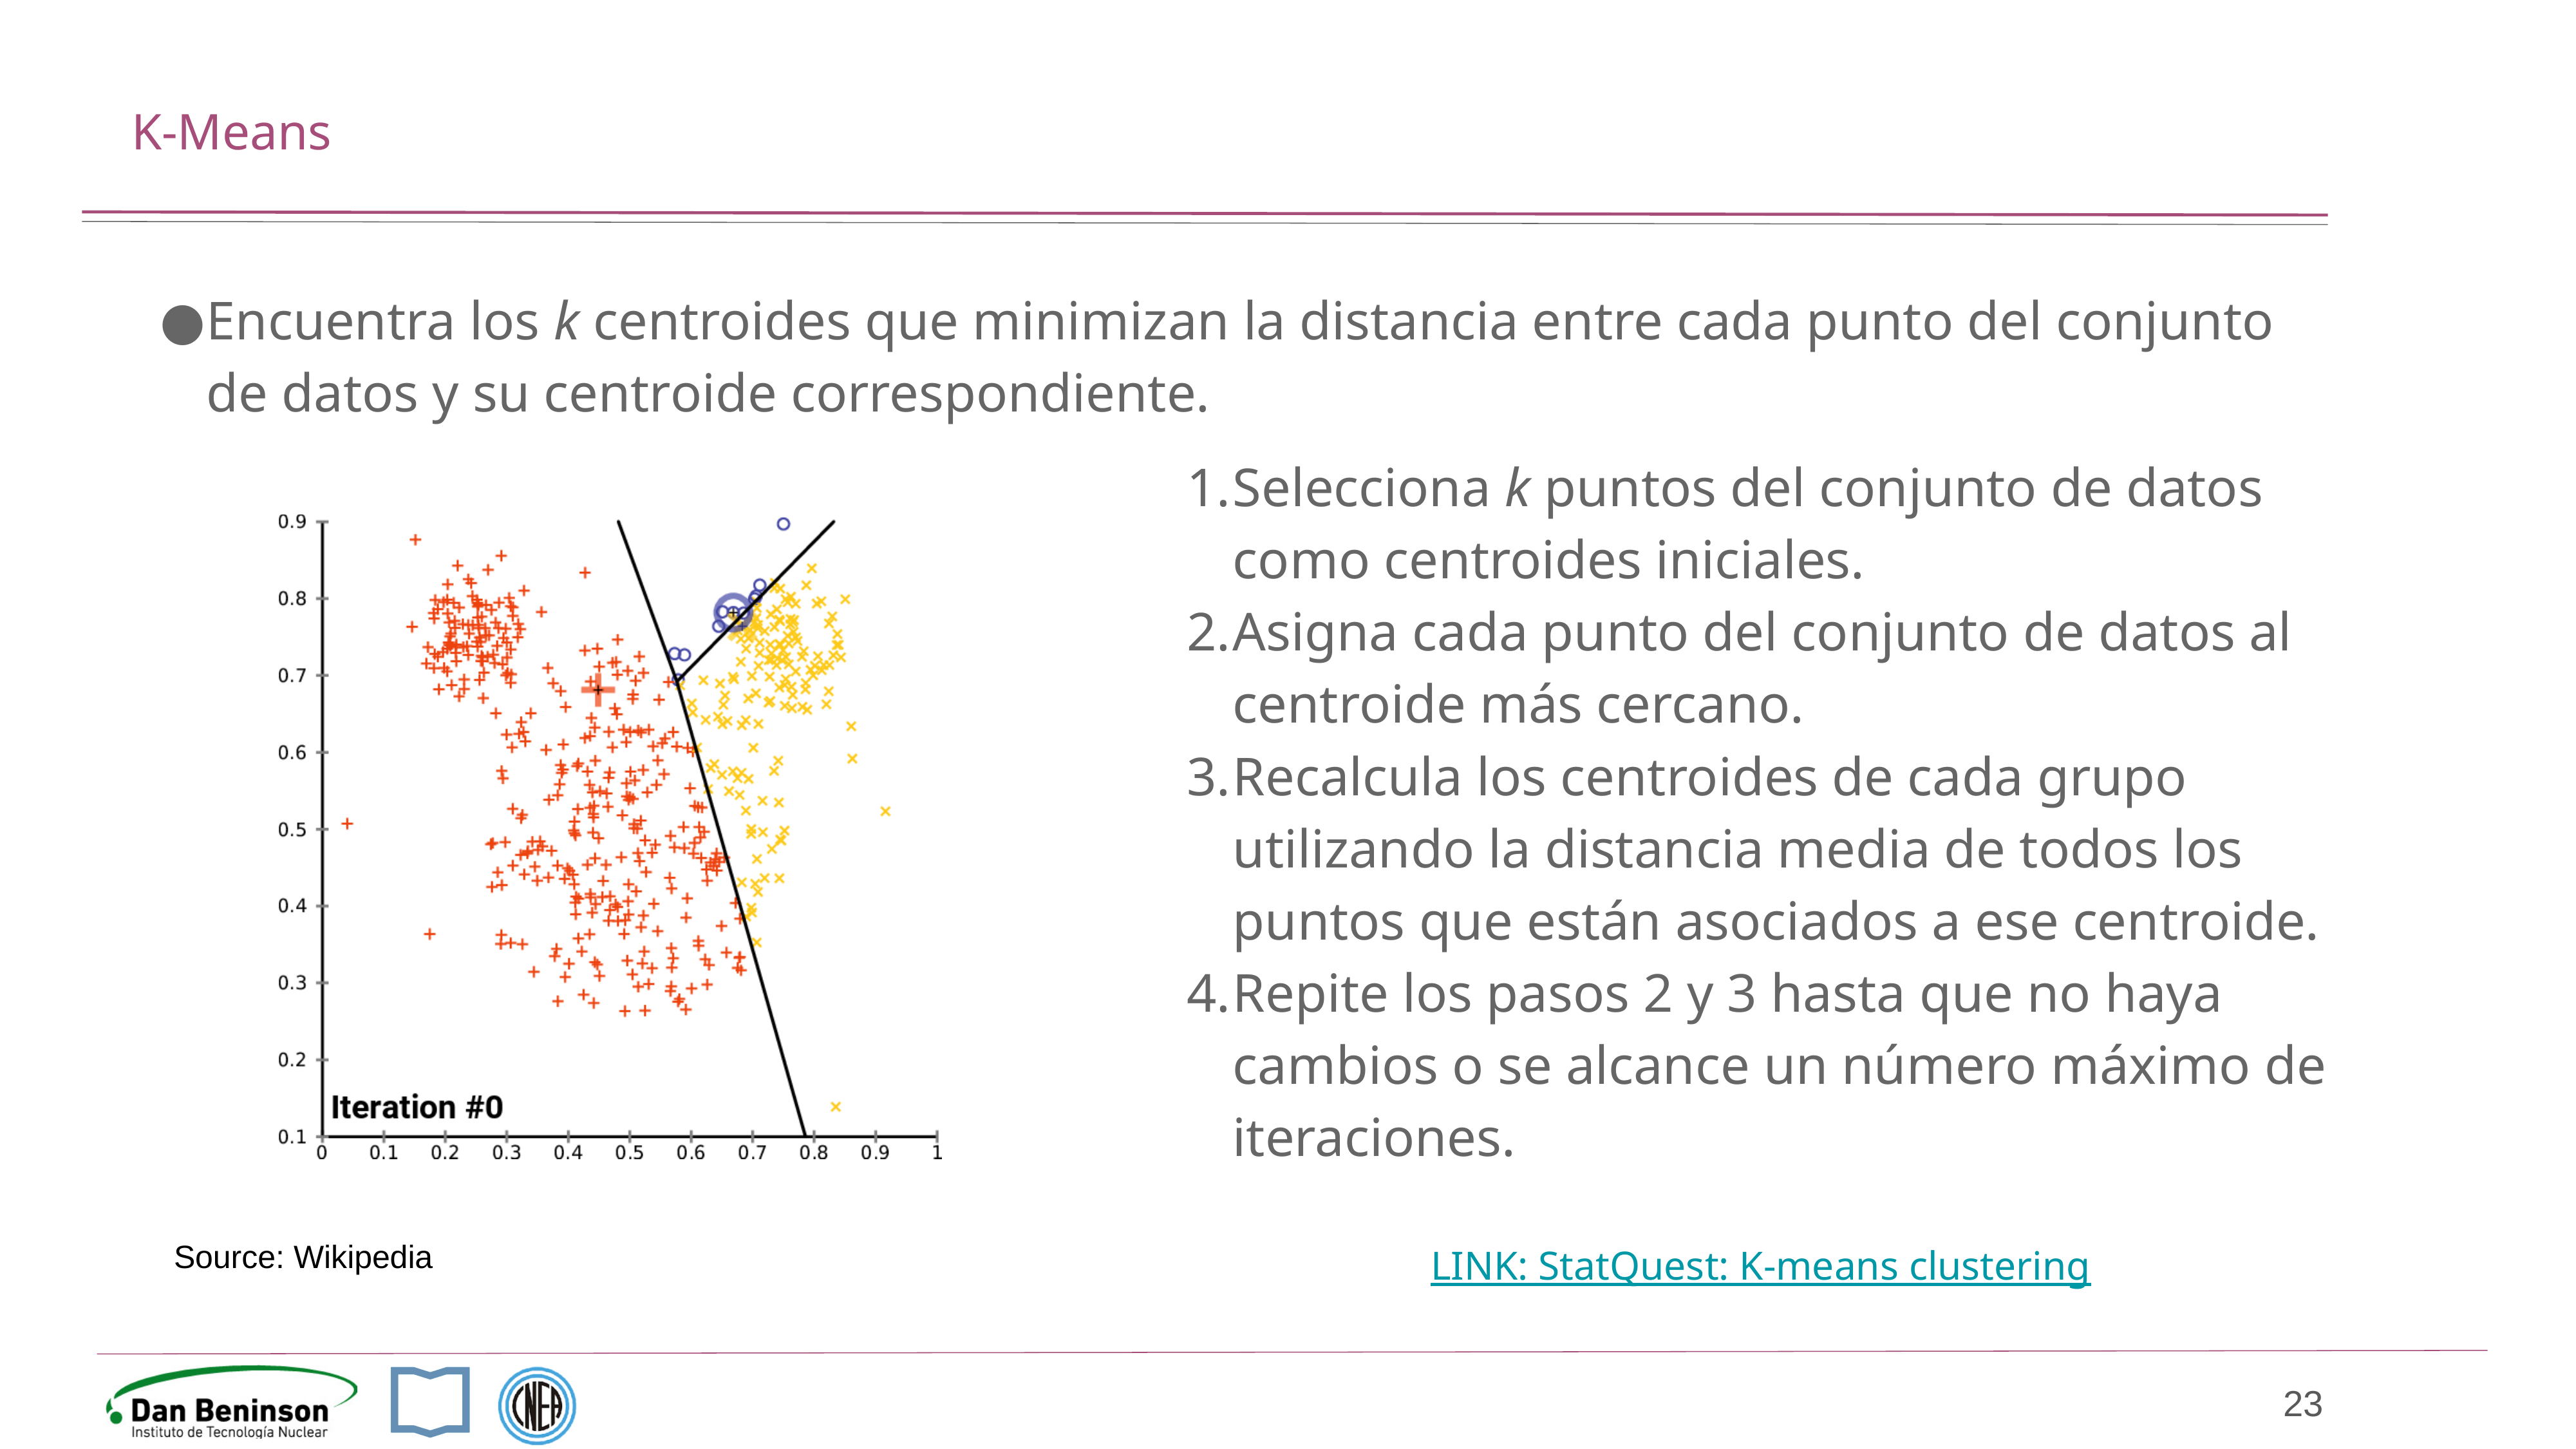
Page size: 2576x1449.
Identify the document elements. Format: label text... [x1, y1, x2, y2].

picture [279, 515, 942, 1159]
text_box Selecciona k puntos del conjunto de datos como centroides iniciales. Asigna cada punto del conjunto de datos al centroide más cercano. Recalcula los centroides de cada grupo utilizando la distancia media de todos los puntos que están asociados a ese centroide. Repite los pasos 2 y 3 hasta que no haya cambios o se alcance un número máximo de iteraciones. [1174, 435, 2400, 1177]
text_box LINK: StatQuest: K-means clustering [1421, 1223, 2368, 1304]
text_box Source: Wikipedia [148, 1223, 460, 1284]
title K-Means [106, 74, 2352, 186]
text_box Encuentra los k centroides que minimizan la distancia entre cada punto del conjunto de datos y su centroide correspondiente. [148, 268, 2335, 432]
picture [496, 1365, 579, 1448]
picture [389, 1365, 473, 1439]
picture [106, 1365, 357, 1439]
